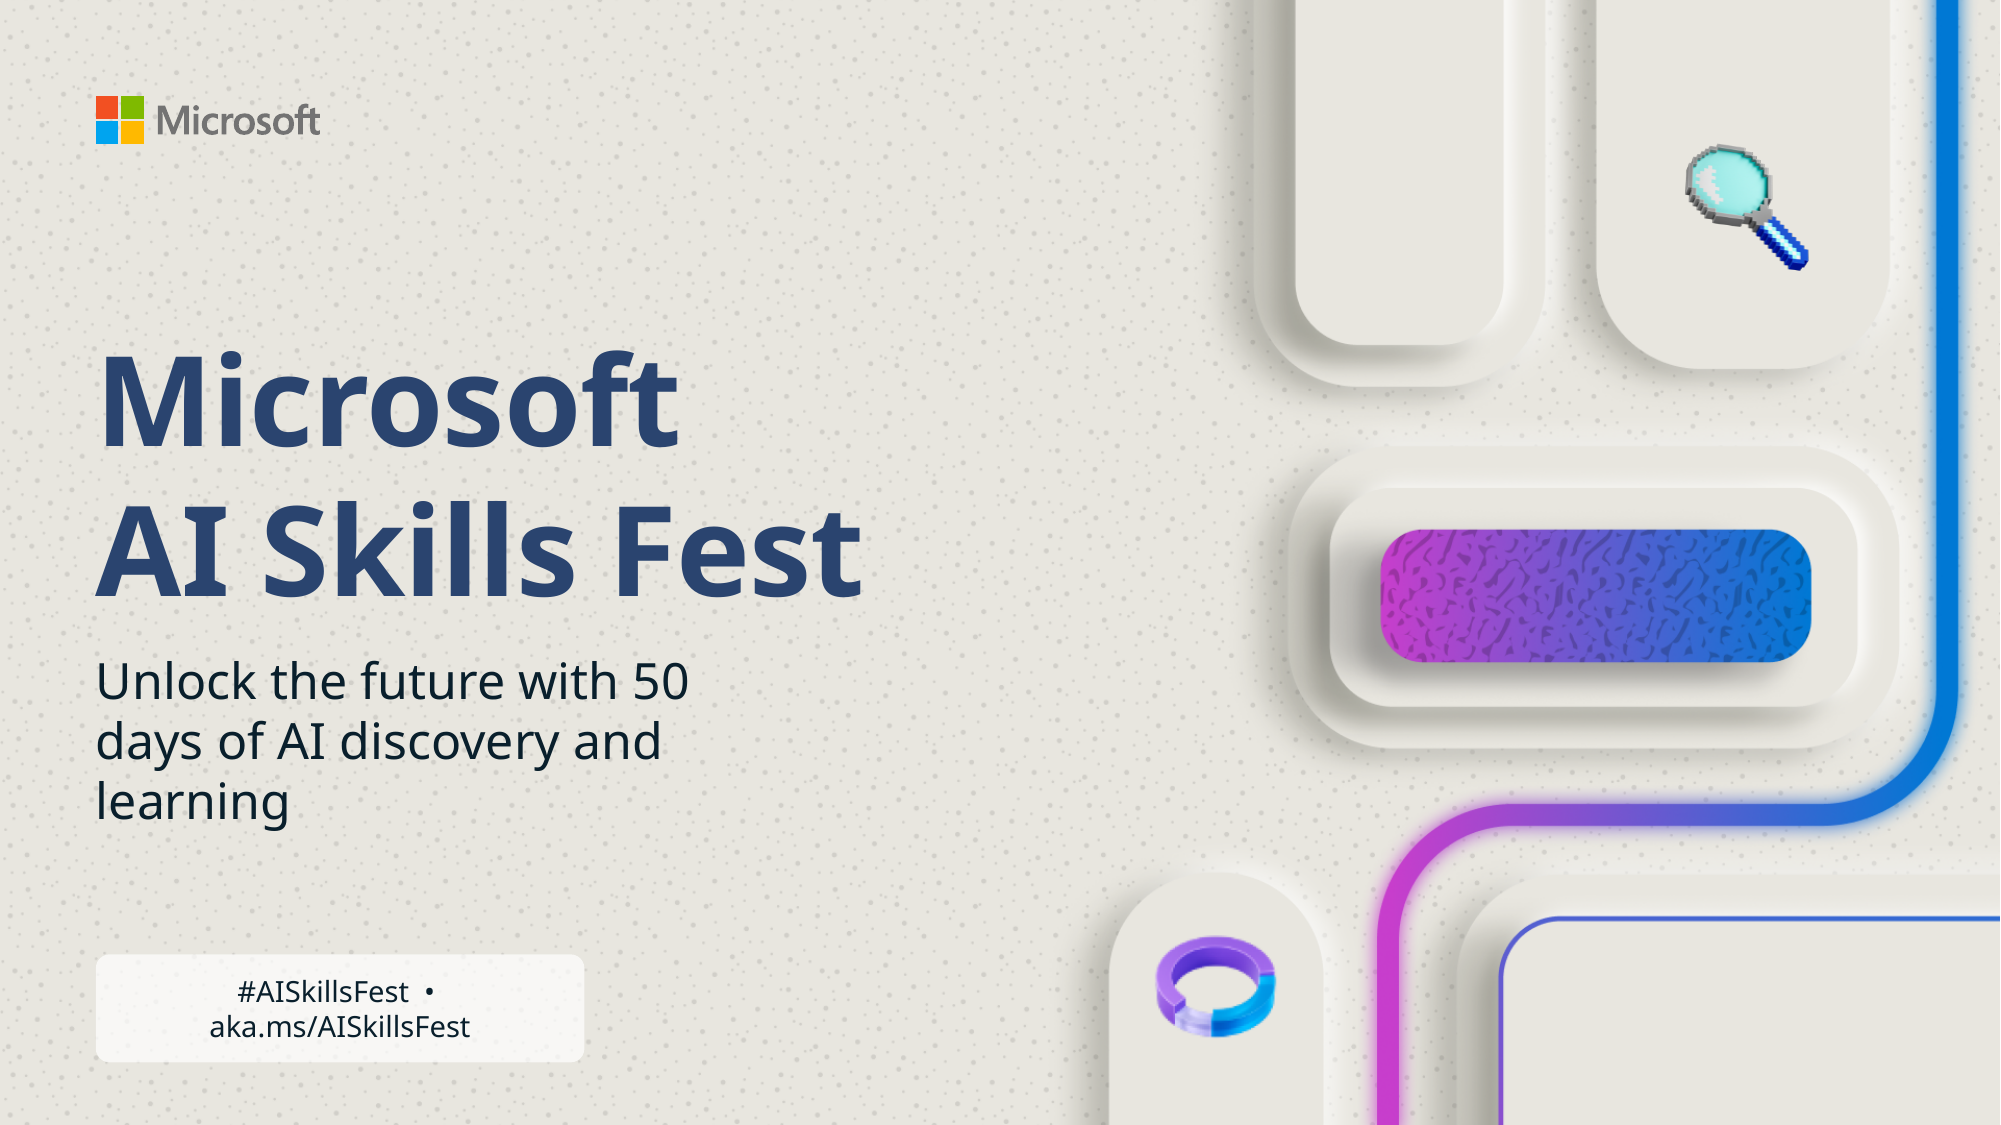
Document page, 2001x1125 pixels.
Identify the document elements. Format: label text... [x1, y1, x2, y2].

title Microsoft AI Skills Fest [0, 0, 1808, 85]
picture [0, 0, 2000, 1125]
